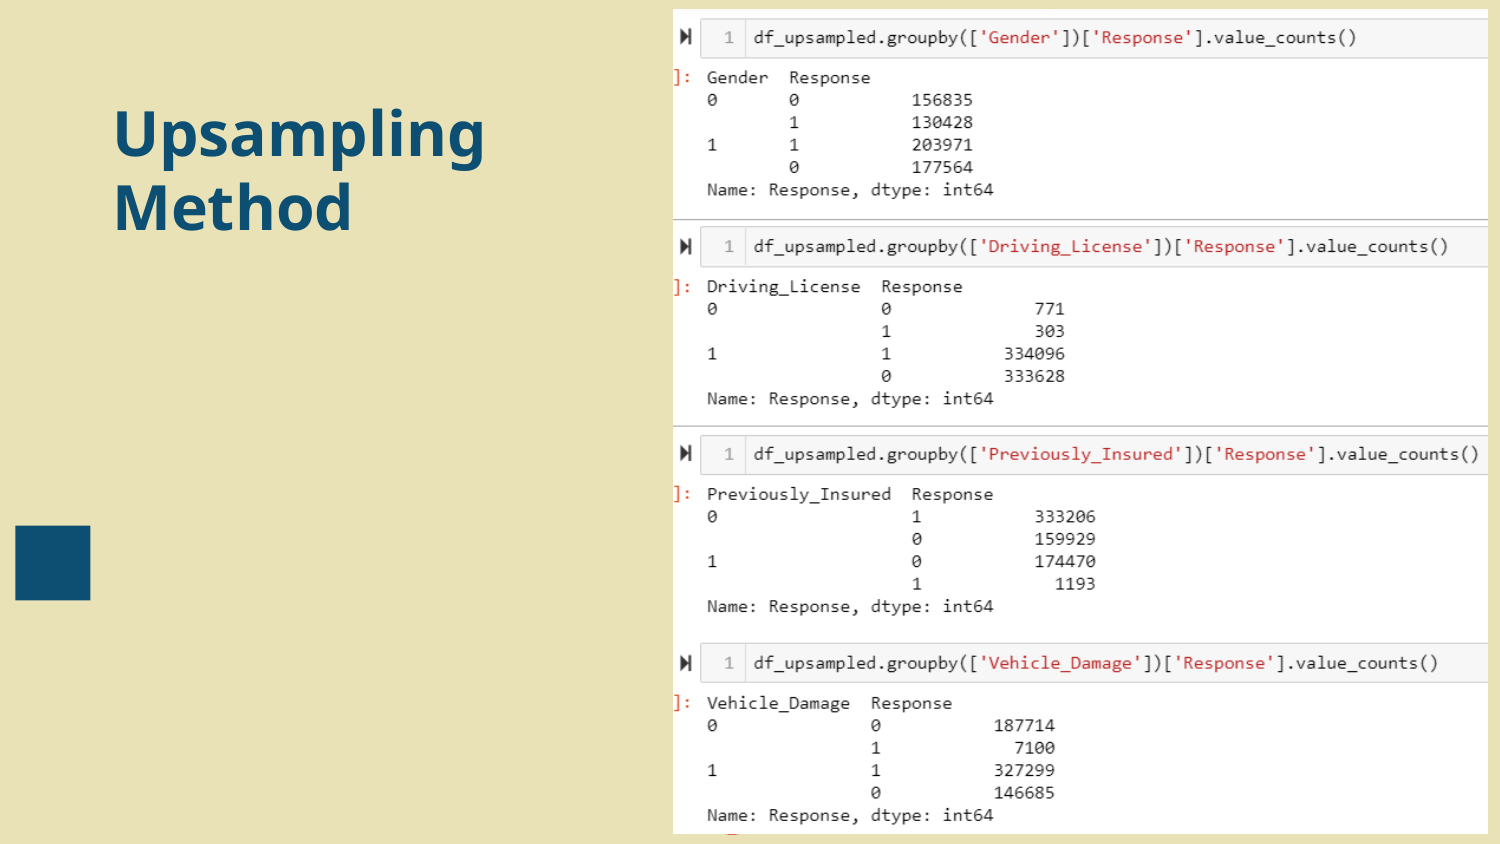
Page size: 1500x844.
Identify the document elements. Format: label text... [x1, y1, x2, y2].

title Upsampling Method [97, 78, 668, 173]
picture [673, 9, 1488, 835]
